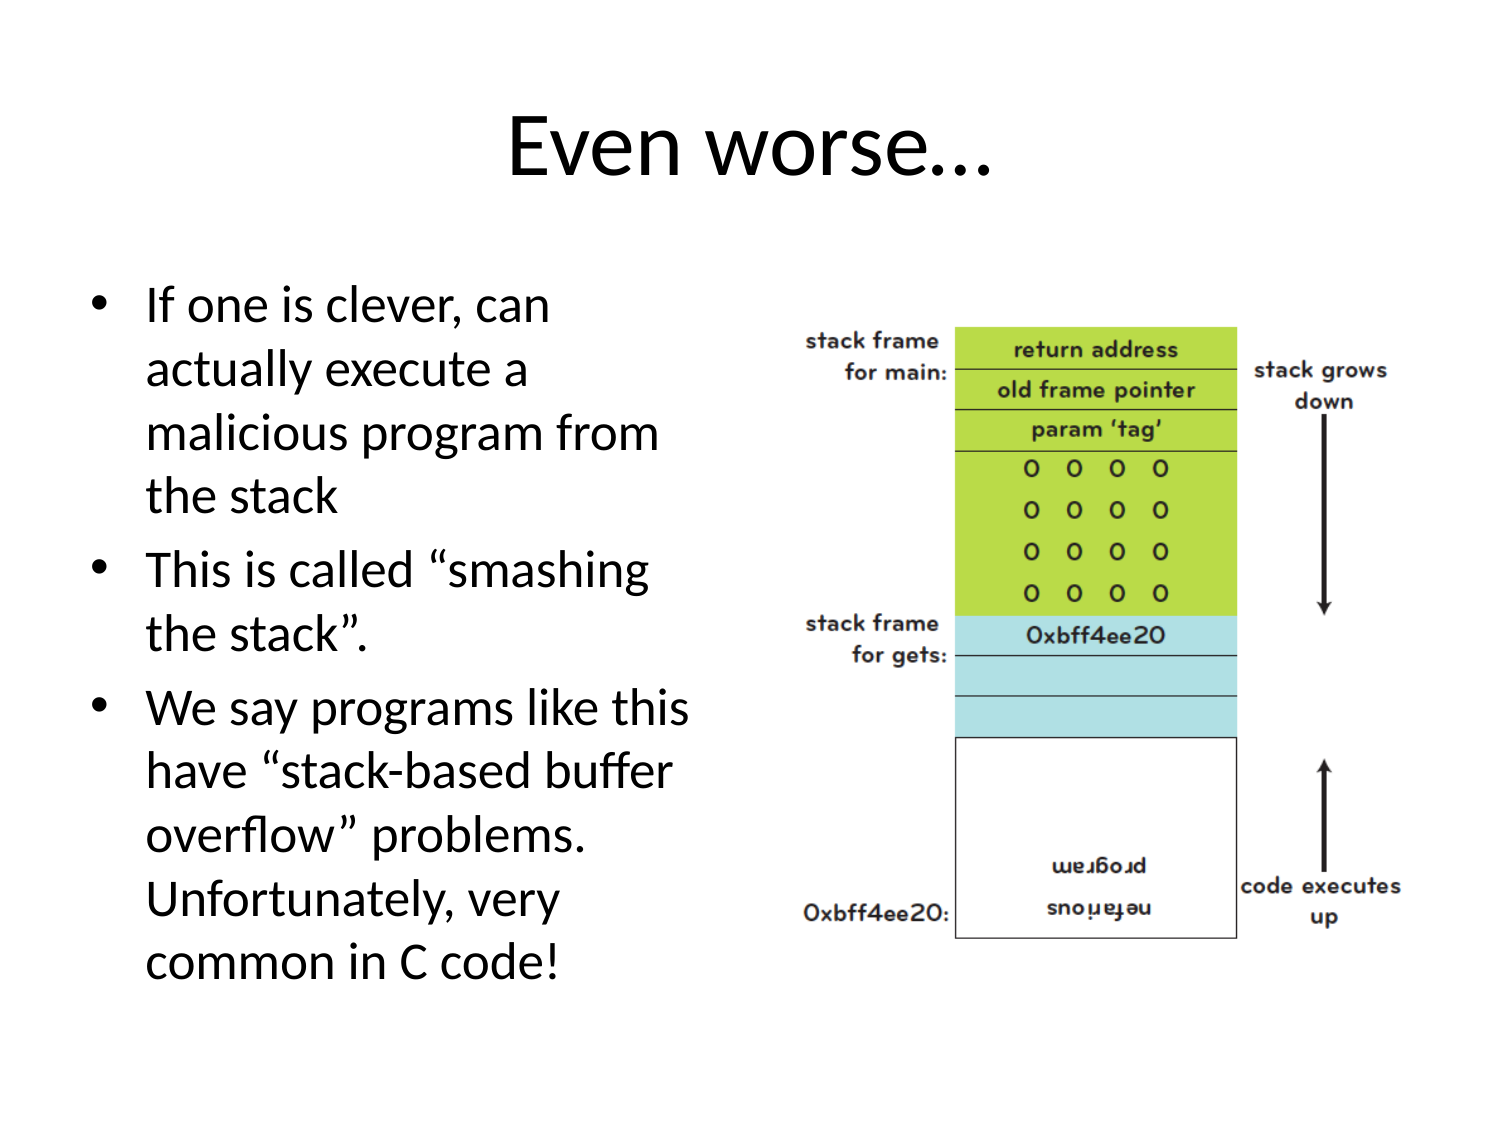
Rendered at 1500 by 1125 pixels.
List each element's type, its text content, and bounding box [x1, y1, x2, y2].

title Even worse… [75, 45, 1425, 233]
picture [779, 318, 1426, 973]
list If one is clever, can actually execute a malicious program from the stack This is called “smashing the stack”. We say programs like this have “stack-based buffer overflow” problems. Unfortunately, very common in C code! [75, 262, 738, 1005]
